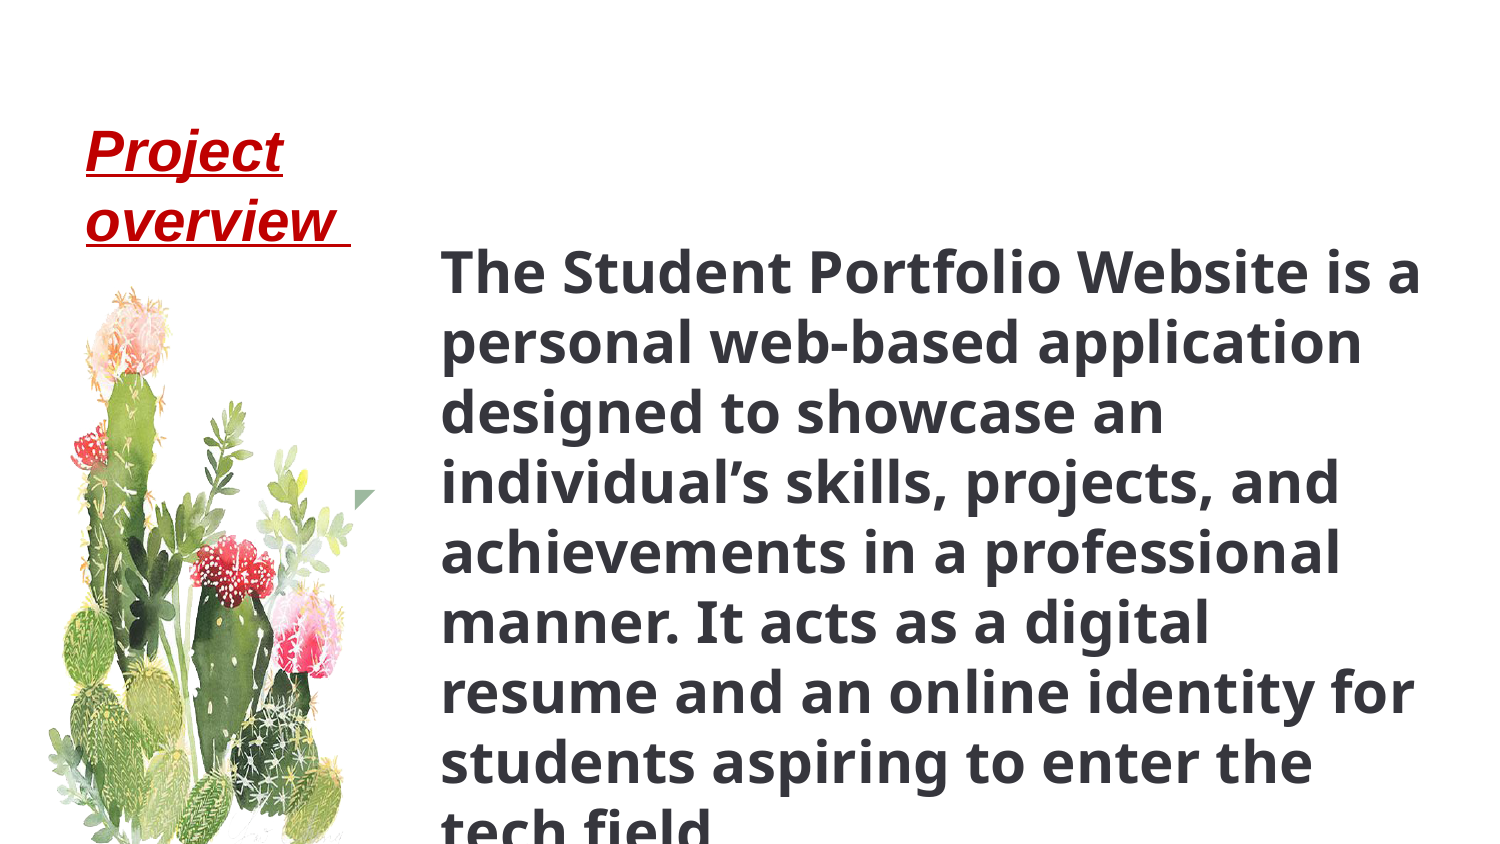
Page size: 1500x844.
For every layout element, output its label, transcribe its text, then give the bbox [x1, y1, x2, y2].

text_box Project overview [70, 105, 531, 261]
picture [0, 185, 401, 844]
text_box The Student Portfolio Website is a personal web-based application designed to showcase an individual’s skills, projects, and achievements in a professional manner. It acts as a digital resume and an online identity for students aspiring to enter the tech field. [425, 227, 1454, 844]
